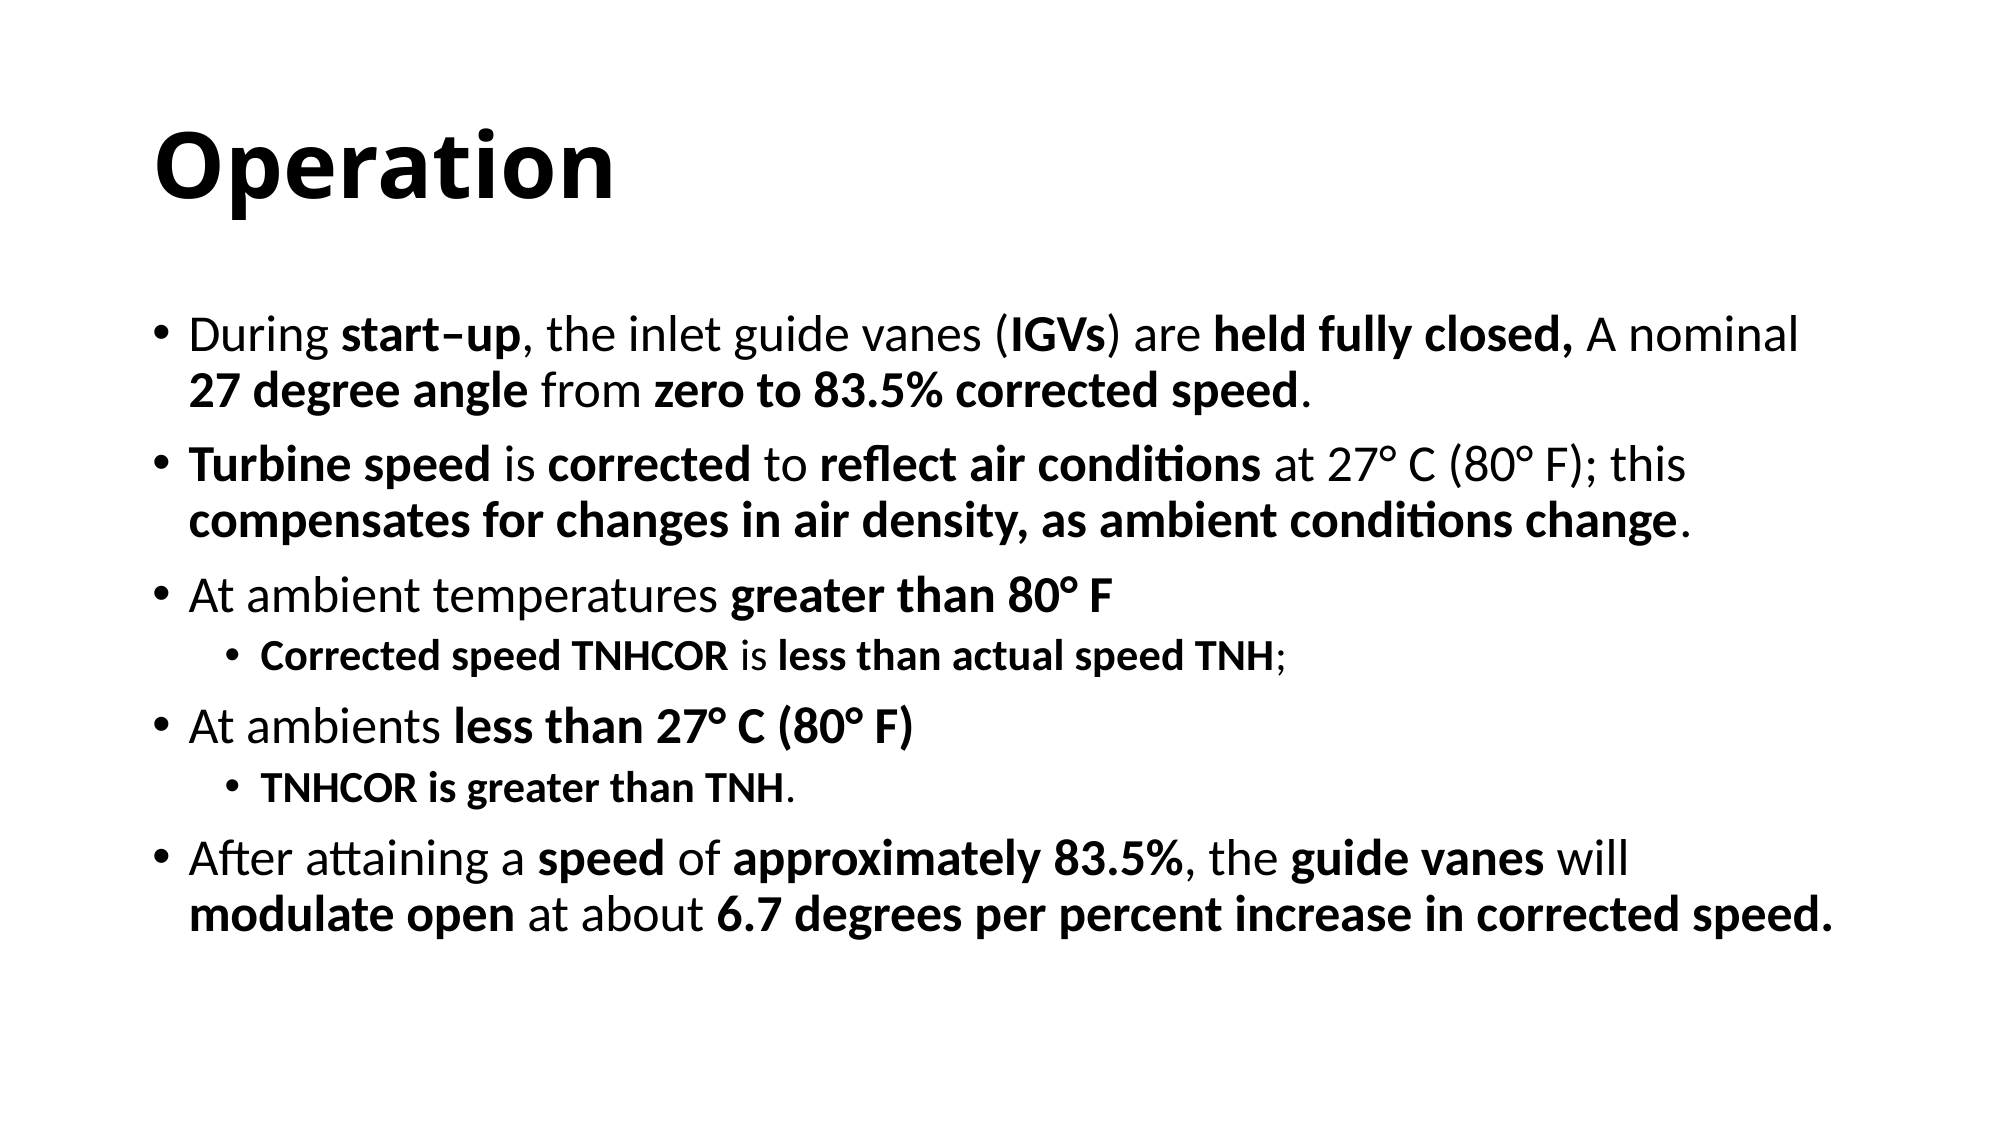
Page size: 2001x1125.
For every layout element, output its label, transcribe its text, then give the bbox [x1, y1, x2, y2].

title Operation [137, 59, 1863, 278]
list During start–up, the inlet guide vanes (IGVs) are held fully closed, A nominal 27 degree angle from zero to 83.5% corrected speed. Turbine speed is corrected to reflect air conditions at 27° C (80° F); this compensates for changes in air density, as ambient conditions change. At ambient temperatures greater than 80° F Corrected speed TNHCOR is less than actual speed TNH; At ambients less than 27° C (80° F) TNHCOR is greater than TNH. After attaining a speed of approximately 83.5%, the guide vanes will modulate open at about 6.7 degrees per percent increase in corrected speed. [137, 299, 1863, 1014]
